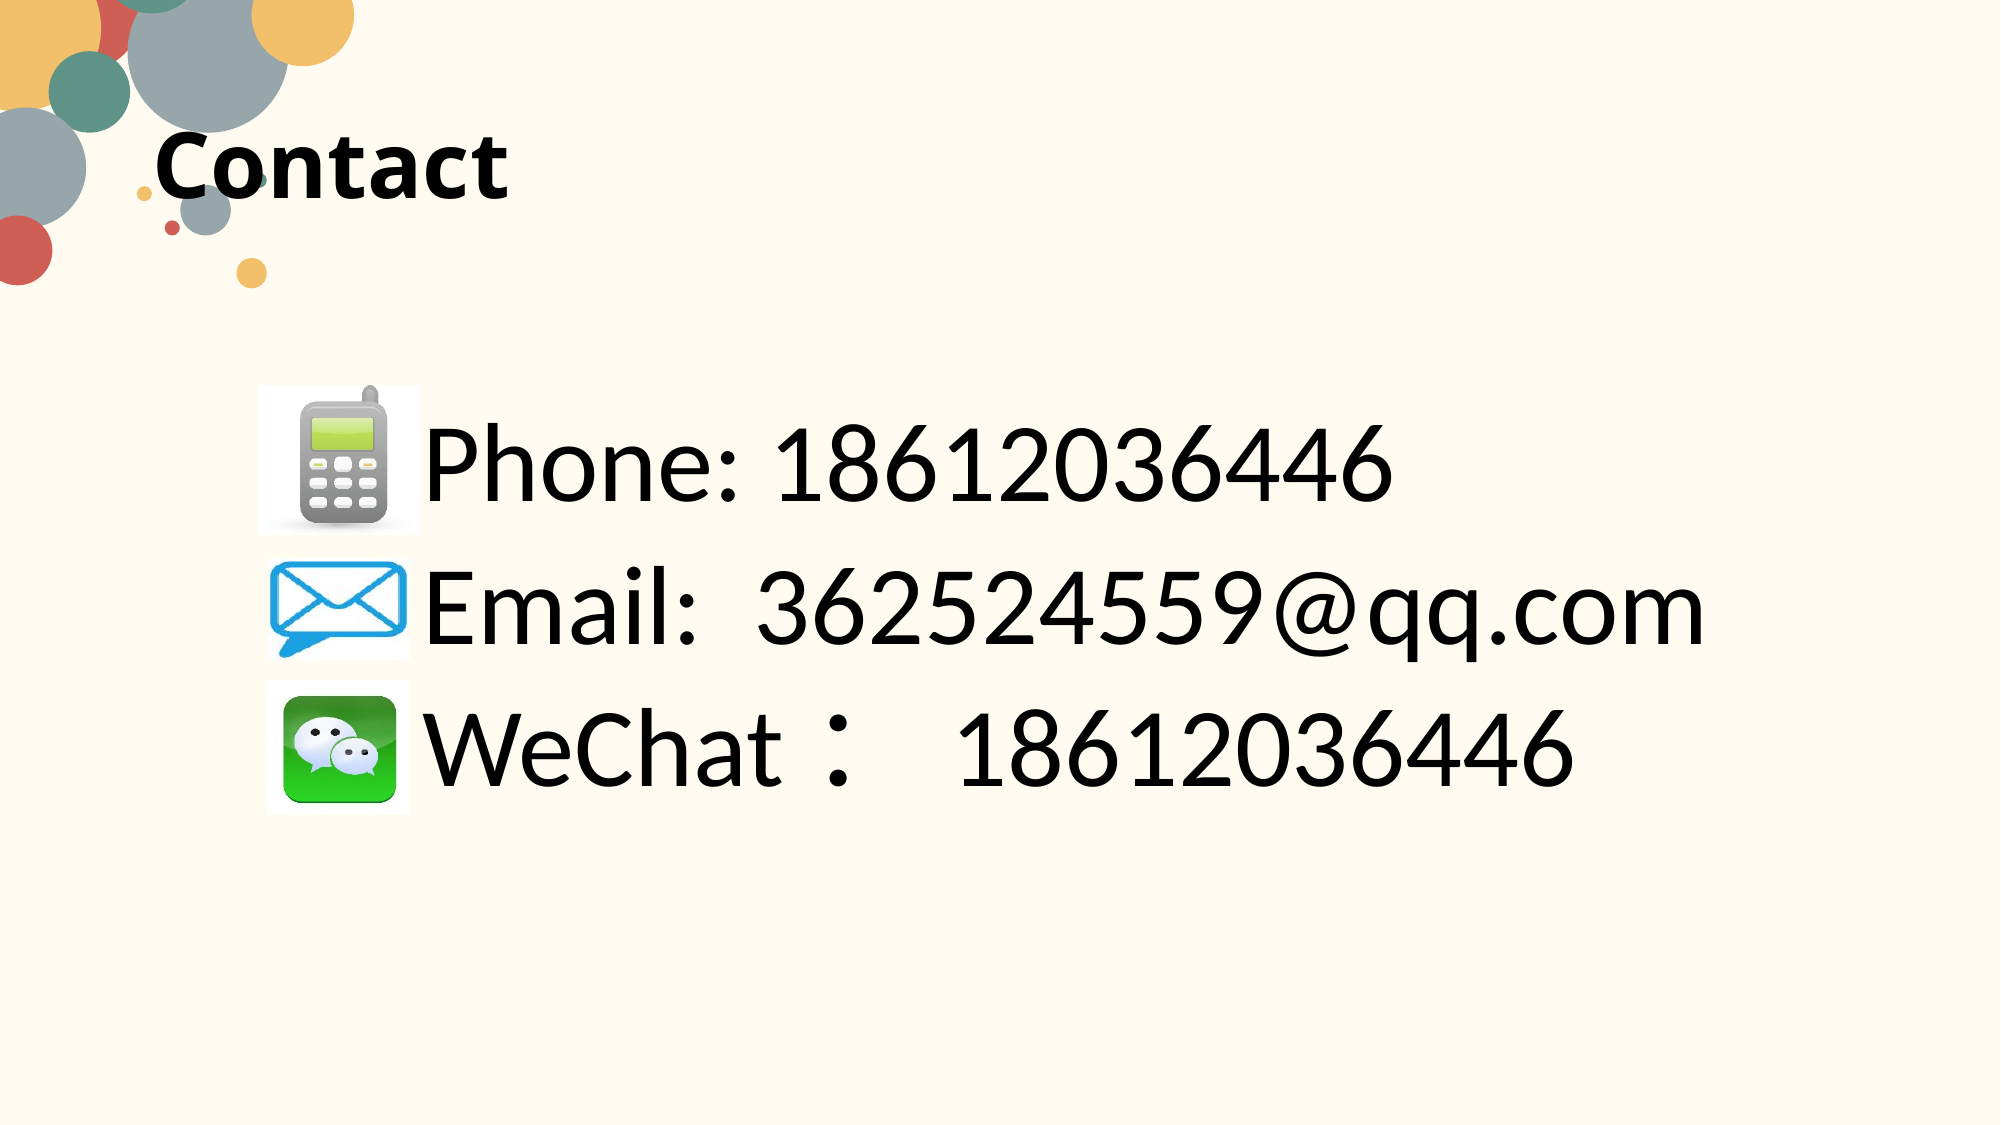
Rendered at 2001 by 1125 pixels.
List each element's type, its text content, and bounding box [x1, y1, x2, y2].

title Contact [355, 59, 1863, 278]
picture [259, 385, 420, 536]
picture [268, 558, 410, 660]
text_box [0, 0, 355, 289]
list Phone: 18612036446 Email: 362524559@qq.com WeChat：18612036446 [407, 397, 1833, 673]
picture [266, 680, 410, 815]
